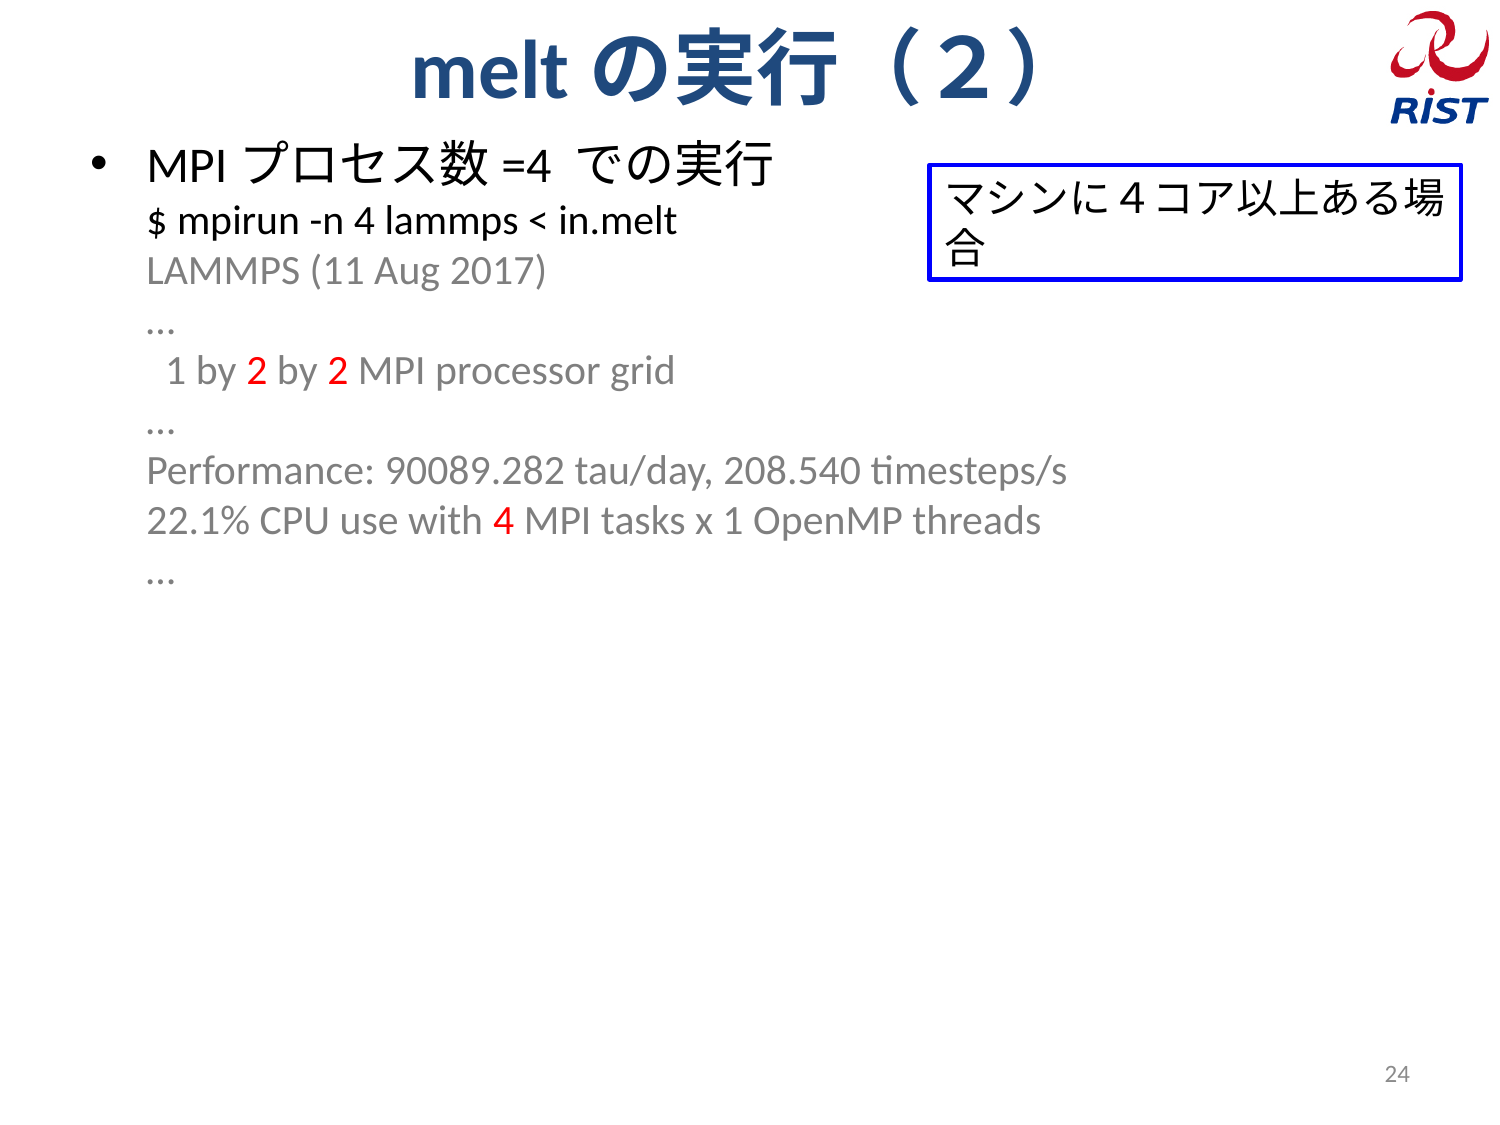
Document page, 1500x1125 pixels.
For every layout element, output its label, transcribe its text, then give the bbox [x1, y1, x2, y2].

title meltの実行（２） [75, 7, 1425, 124]
picture [1379, 0, 1500, 135]
slide_number 24 [1074, 1042, 1425, 1103]
text_box マシンに４コア以上ある場合 [929, 164, 1461, 280]
list MPIプロセス数=4 での実行 $ mpirun -n 4 lammps < in.melt LAMMPS (11 Aug 2017) … 1 by 2 by 2 MPI processor grid … Performance: 90089.282 tau/day, 208.540 timesteps/s 22.1% CPU use with 4 MPI tasks x 1 OpenMP threads … [75, 125, 1425, 1103]
